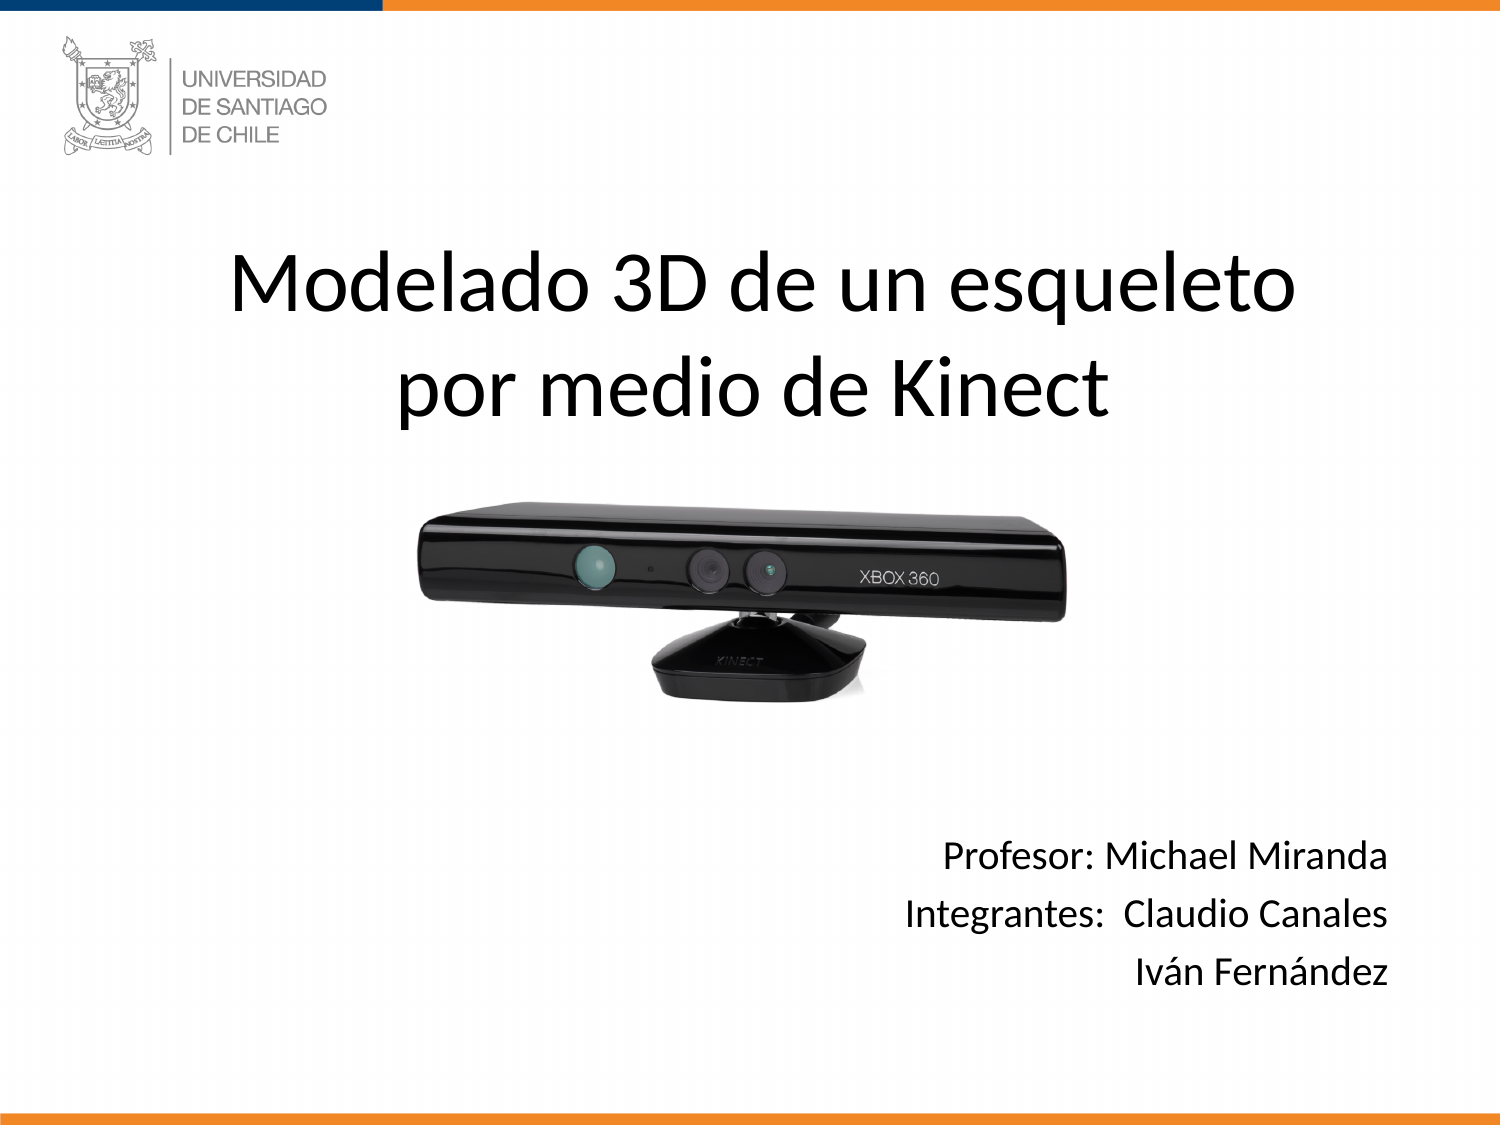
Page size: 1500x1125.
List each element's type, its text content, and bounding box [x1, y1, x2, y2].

subtitle Profesor: Michael Miranda Integrantes: Claudio Canales Iván Fernández [626, 820, 1404, 1003]
picture [0, 0, 1500, 1125]
title Modelado 3D de un esqueleto por medio de Kinect [182, 216, 1346, 442]
